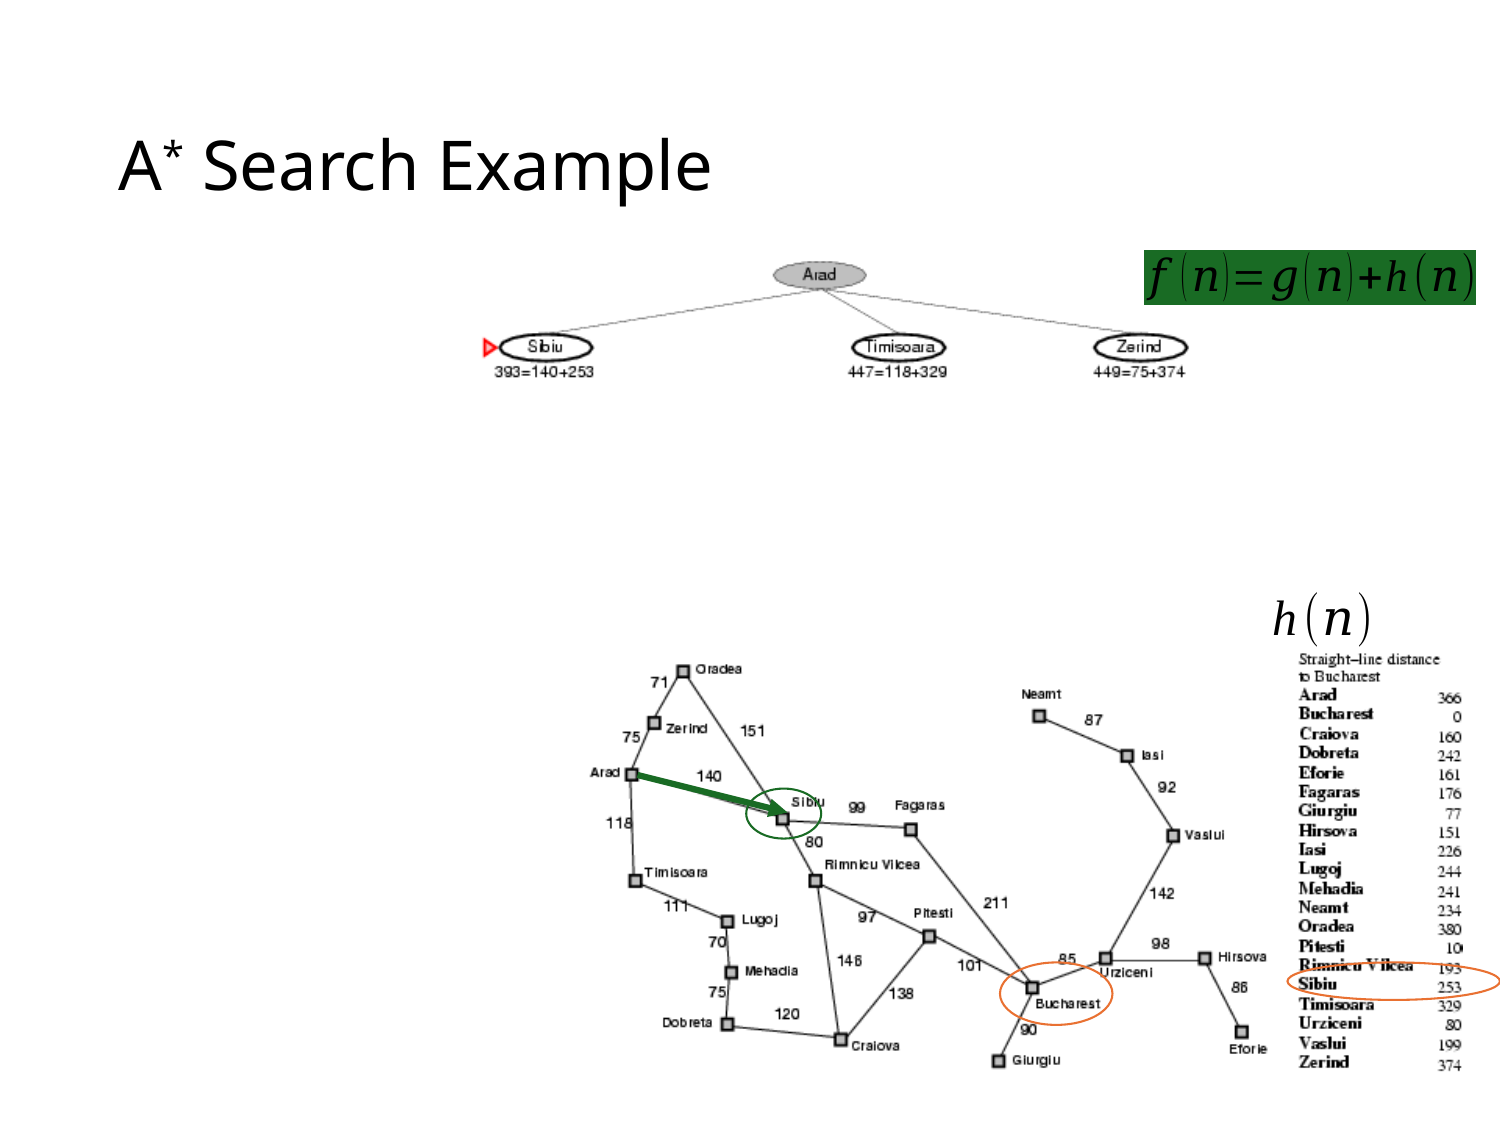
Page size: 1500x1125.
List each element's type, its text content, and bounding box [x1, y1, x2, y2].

picture [587, 649, 1463, 1079]
text_box [1463, 965, 1500, 997]
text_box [637, 774, 788, 813]
title A* Search Example [103, 59, 1397, 278]
picture [312, 249, 1200, 615]
